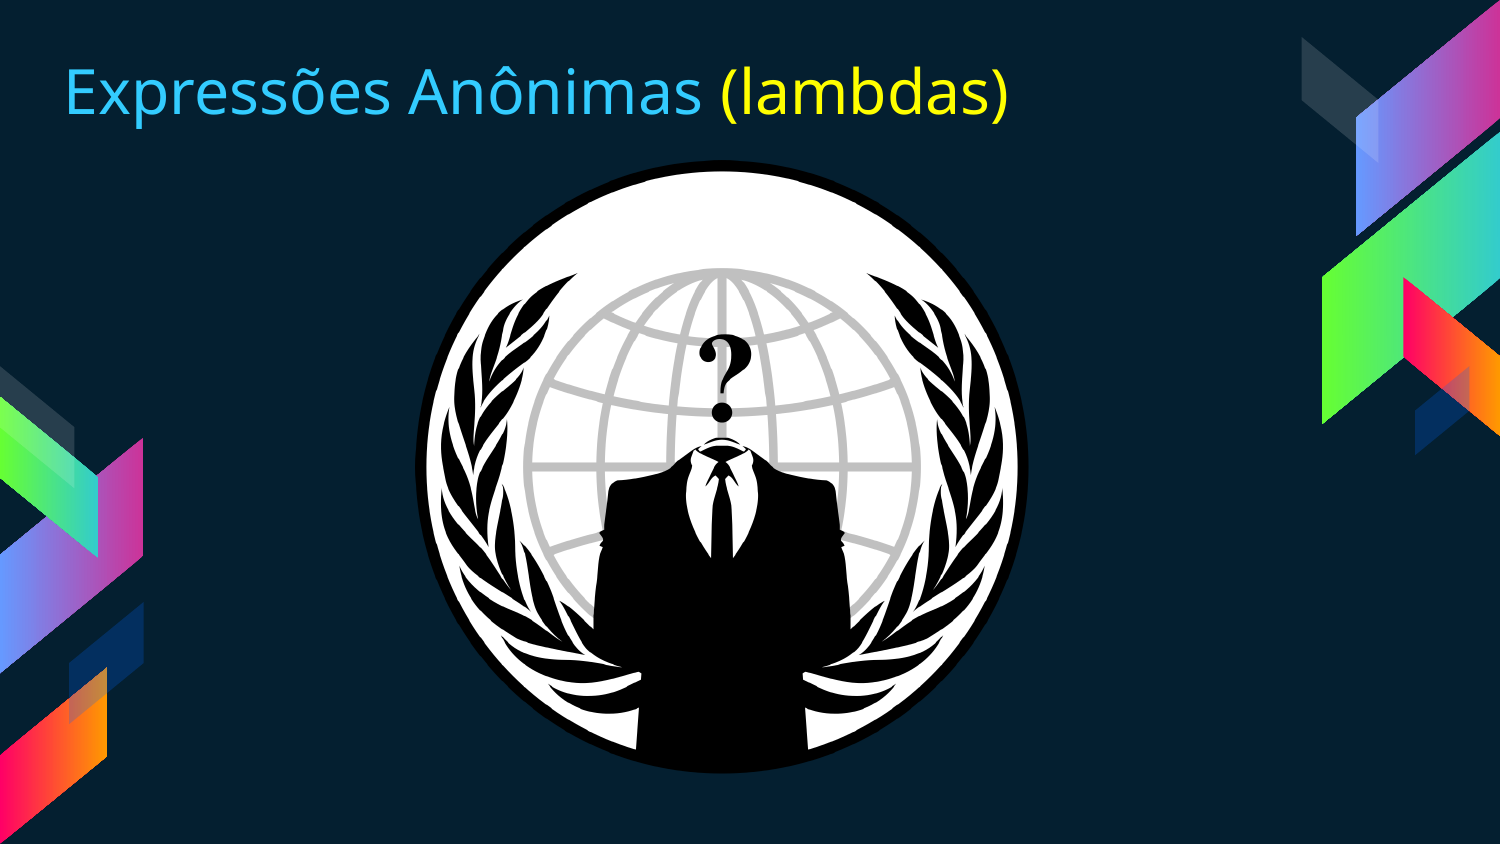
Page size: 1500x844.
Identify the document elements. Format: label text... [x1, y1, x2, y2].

picture [415, 160, 1029, 775]
text_box Expressões Anônimas (lambdas) [48, 37, 1029, 142]
